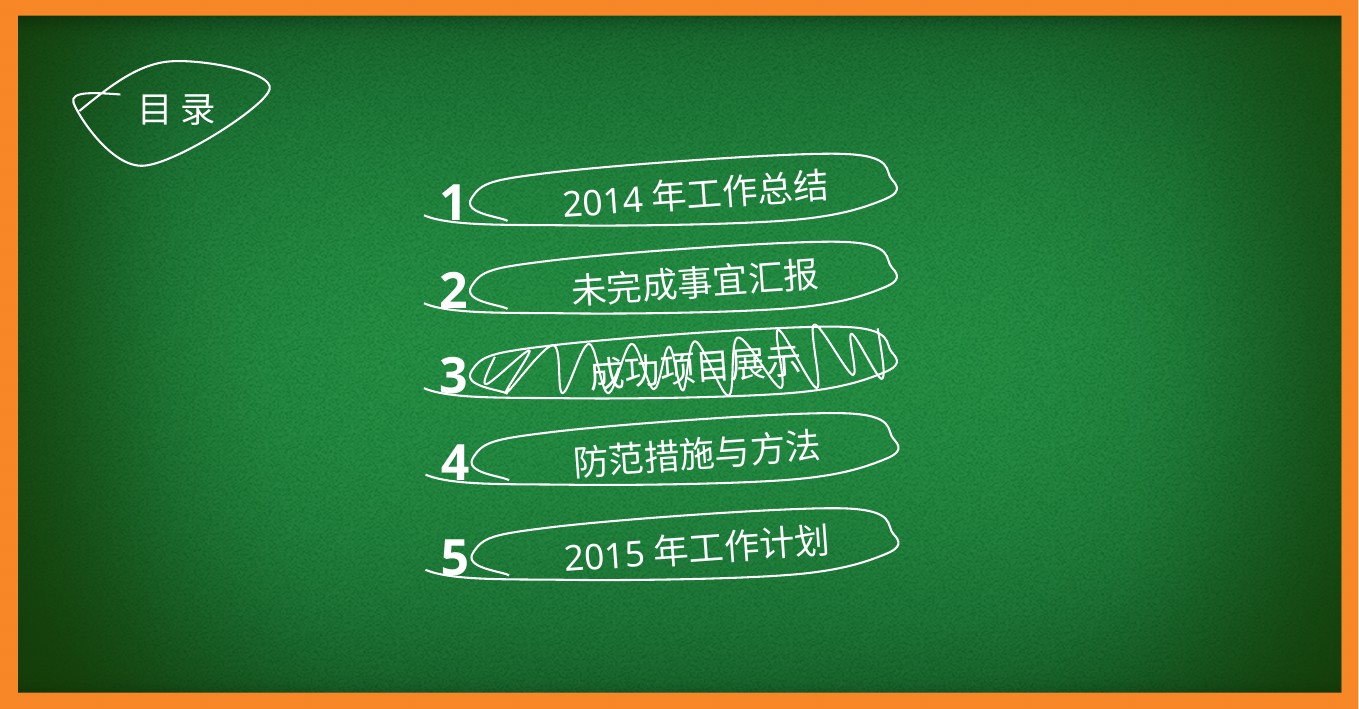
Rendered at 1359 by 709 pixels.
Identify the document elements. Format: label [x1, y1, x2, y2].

text_box [422, 241, 898, 326]
text_box [422, 326, 898, 413]
text_box [424, 507, 899, 594]
text_box [72, 60, 271, 167]
picture [0, 0, 1359, 709]
text_box [422, 153, 898, 240]
text_box [424, 419, 899, 499]
